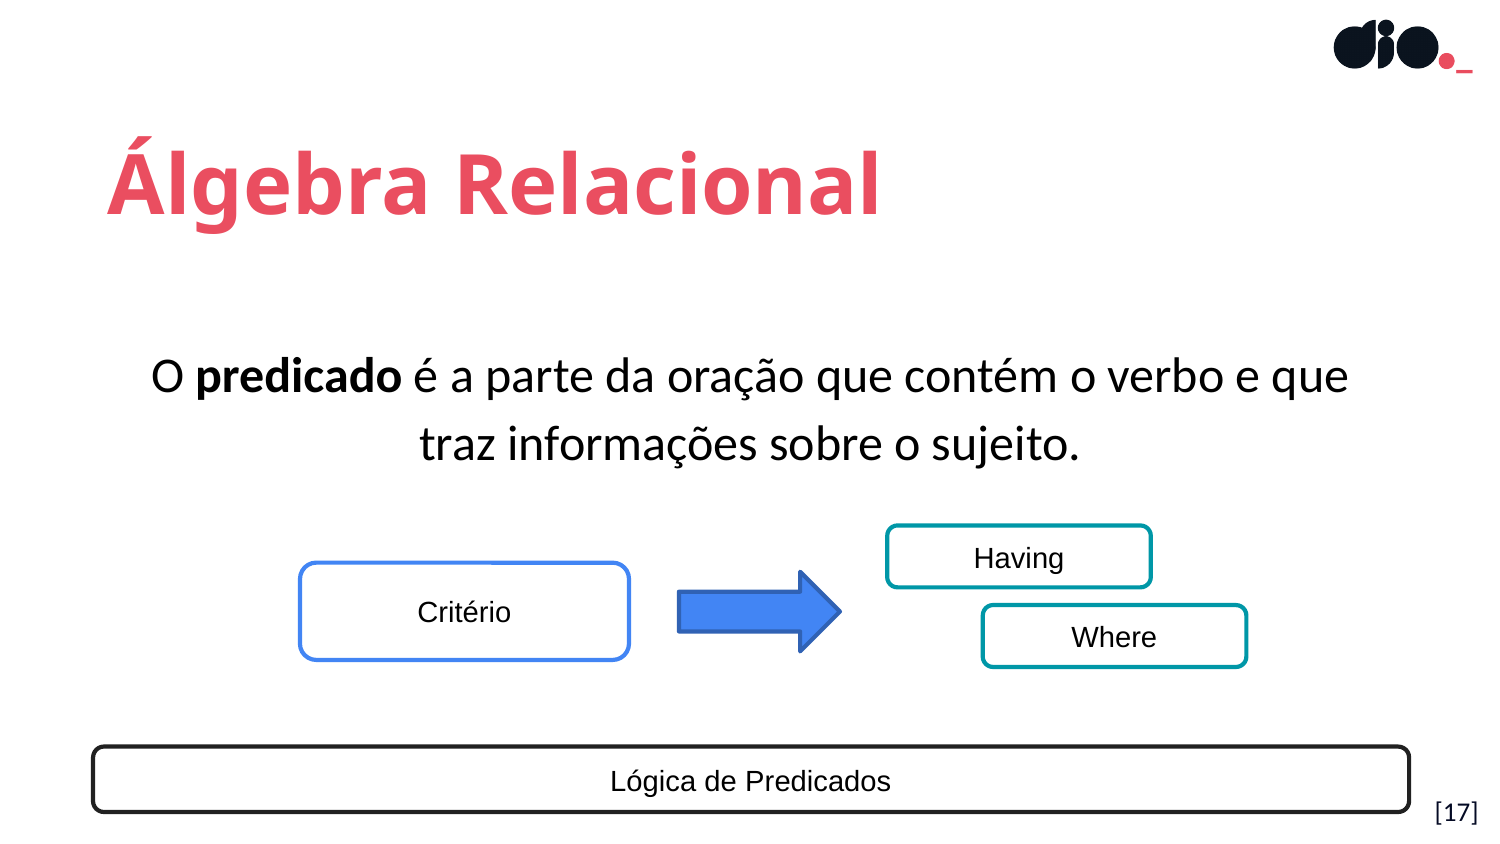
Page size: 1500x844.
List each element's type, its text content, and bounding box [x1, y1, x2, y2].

text_box Lógica de Predicados [90, 744, 1412, 815]
slide_number [17] [1403, 779, 1494, 844]
text_box O predicado é a parte da oração que contém o verbo e que traz informações sobre o sujeito. [92, 243, 1408, 749]
picture [1333, 19, 1473, 74]
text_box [299, 525, 1247, 668]
text_box Álgebra Relacional [92, 104, 1408, 243]
